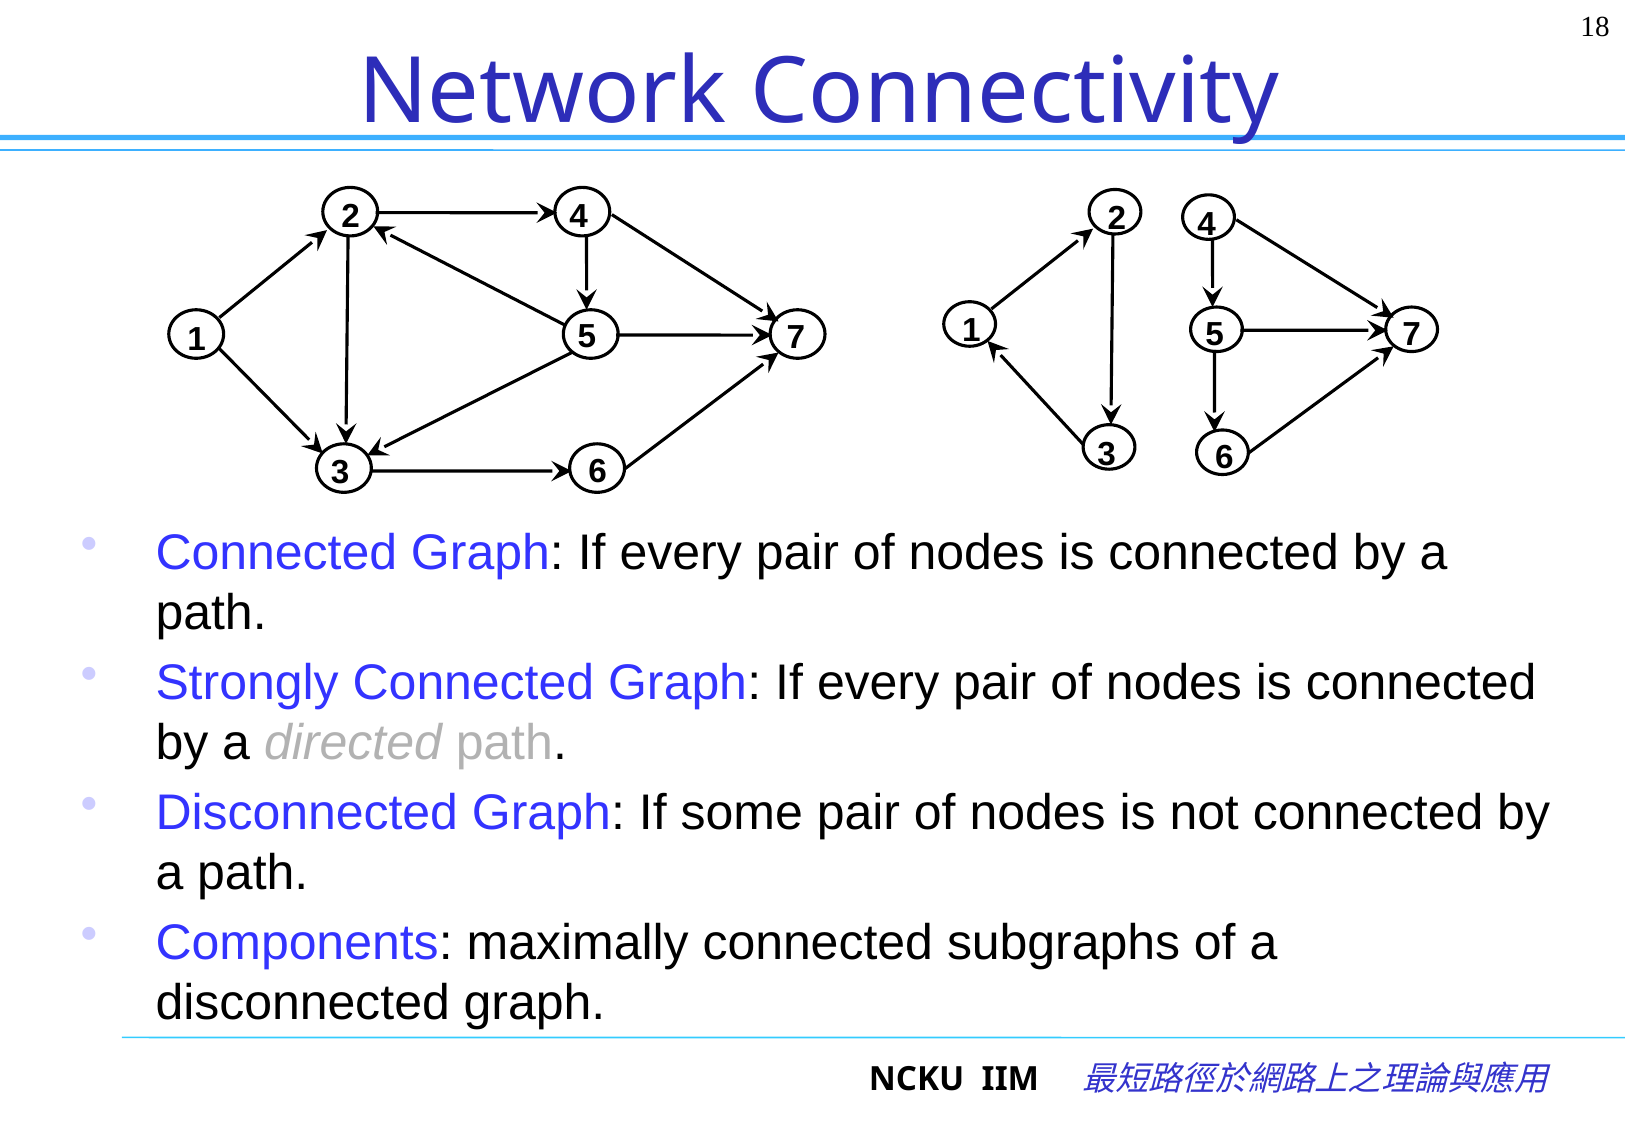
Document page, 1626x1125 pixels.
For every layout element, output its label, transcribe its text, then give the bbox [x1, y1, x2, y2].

title Network Connectivity [150, 34, 1489, 138]
slide_number 18 [1489, 0, 1625, 75]
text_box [168, 186, 826, 499]
text_box Connected Graph: If every pair of nodes is connected by a path. Strongly Connected Graph: If every pair of nodes is connected by a directed path. Disconnected Graph: If some pair of nodes is not connected by a path. Components: maximally connected subgraphs of a disconnected graph. [66, 512, 1582, 981]
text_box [943, 188, 1438, 484]
